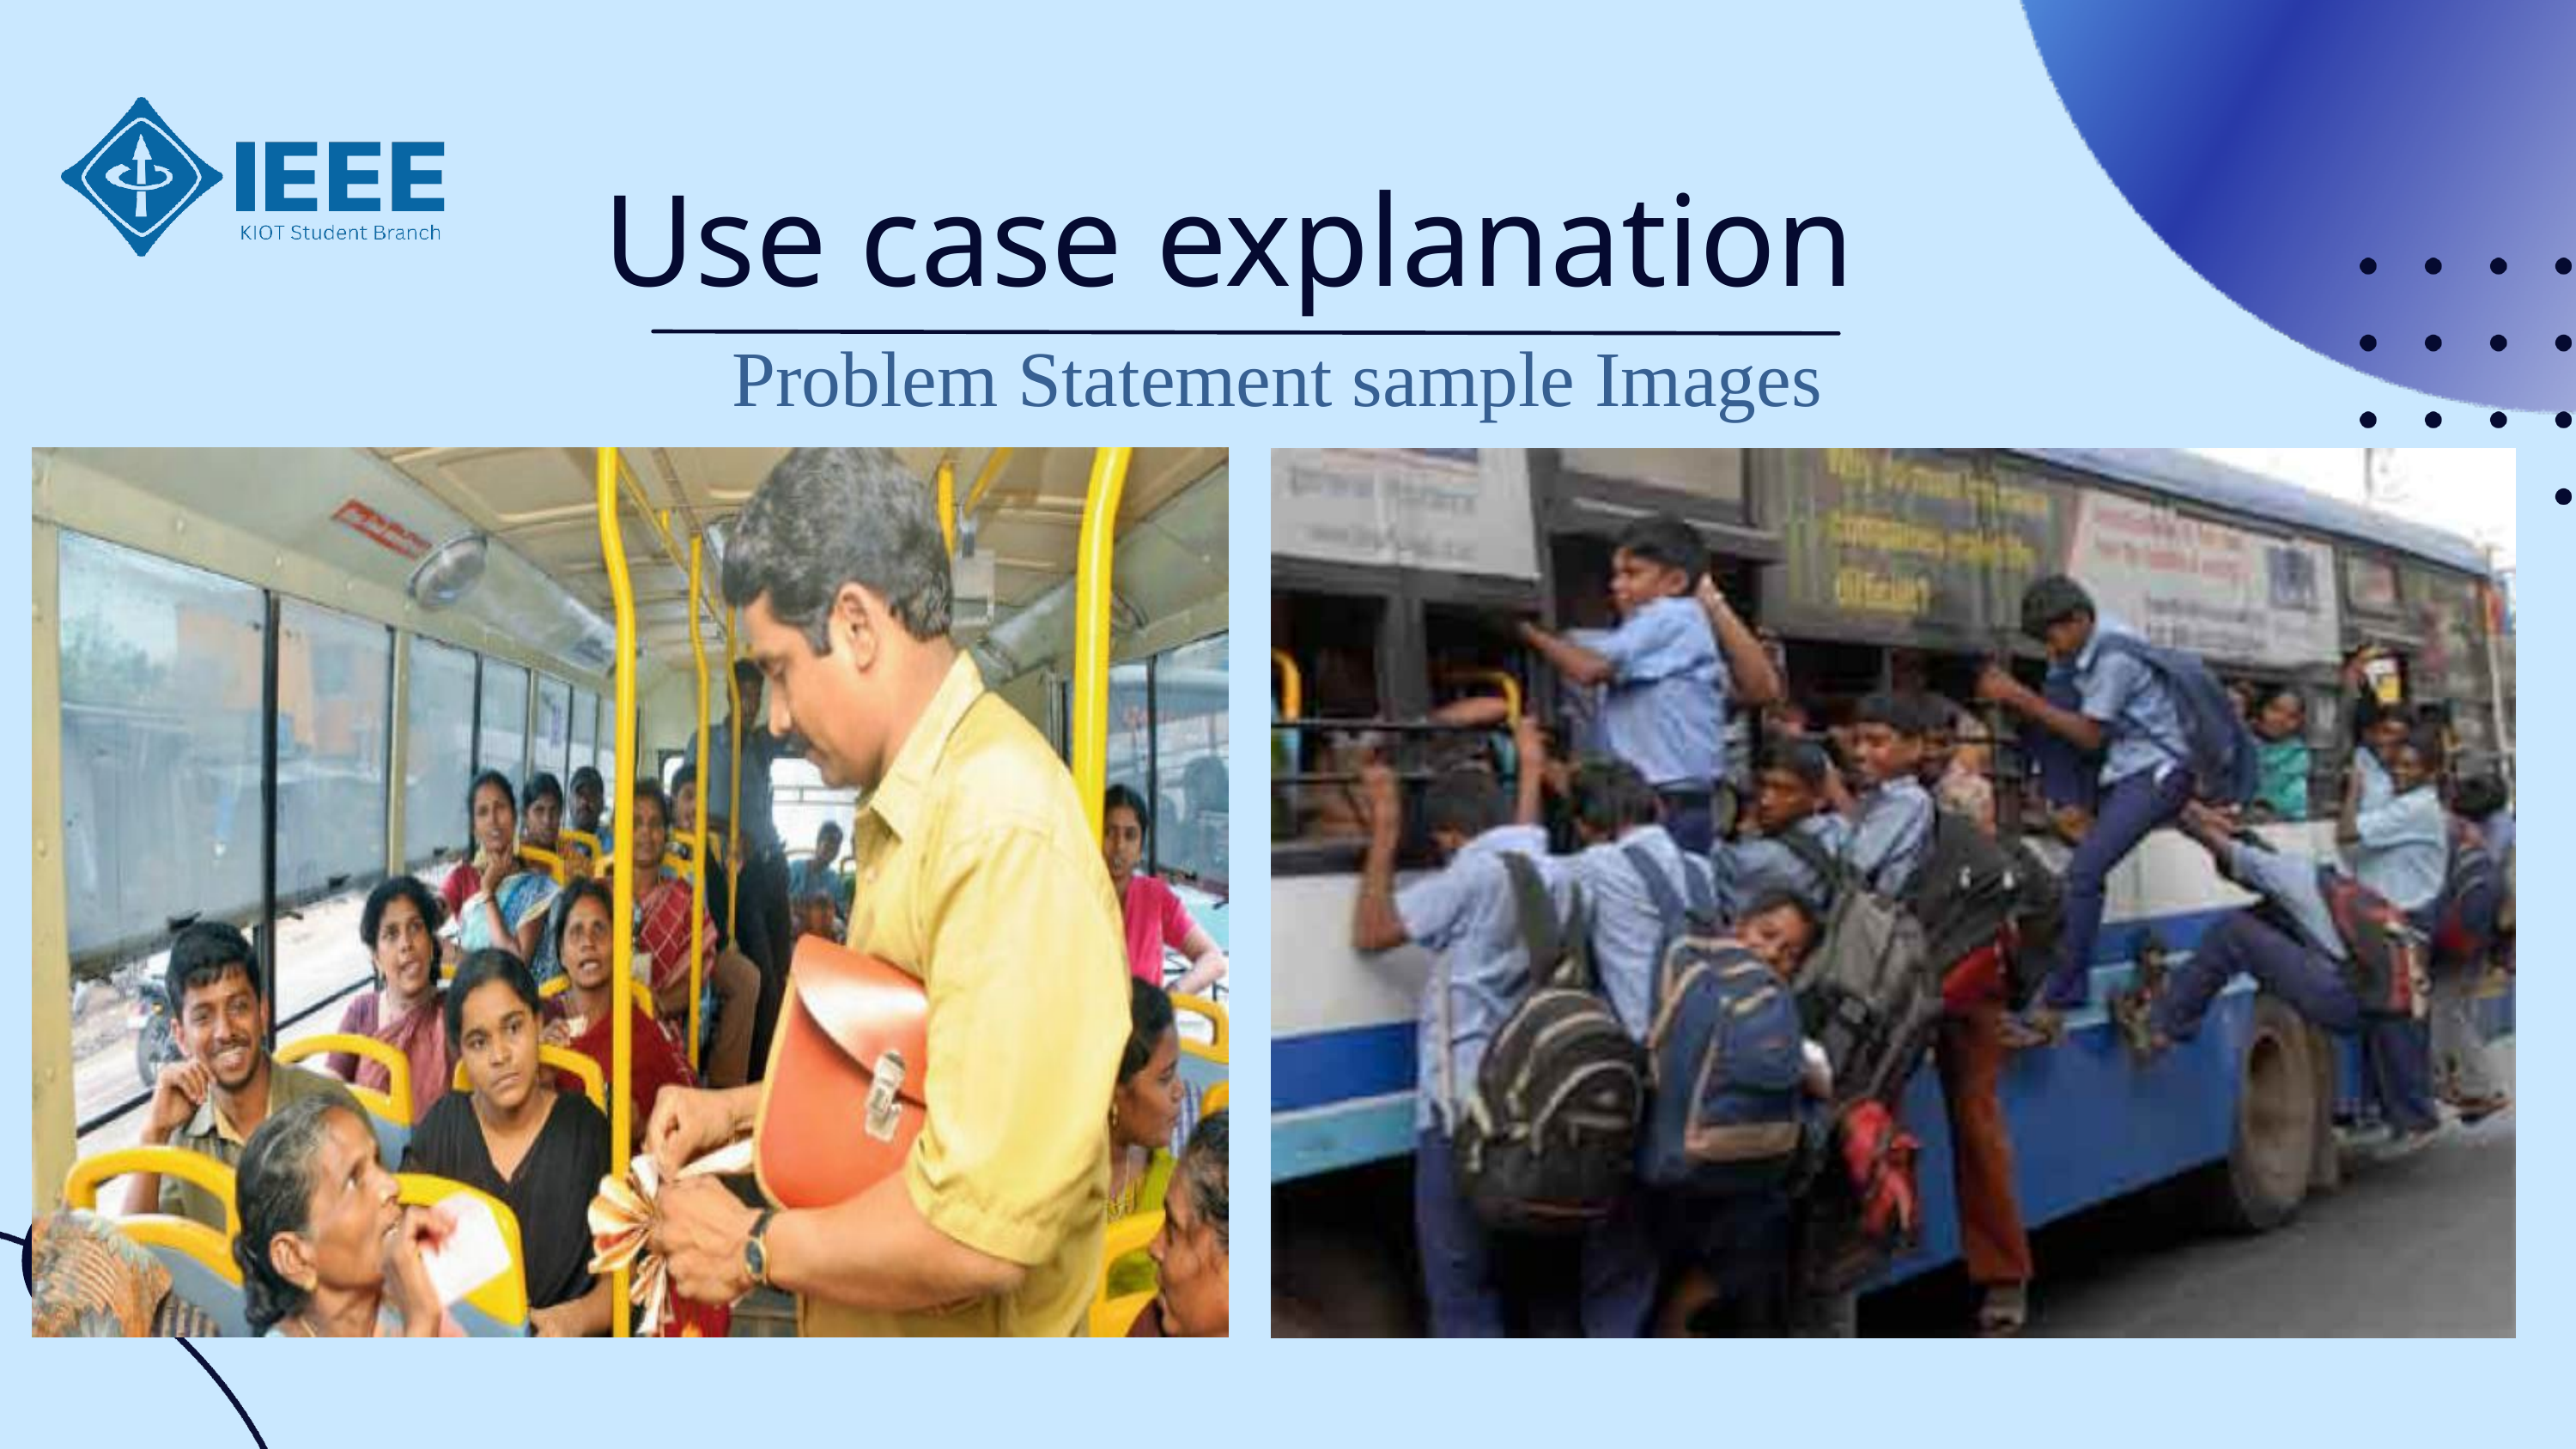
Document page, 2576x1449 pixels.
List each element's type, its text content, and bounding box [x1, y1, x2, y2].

text_box Problem Statement sample Images [719, 321, 2355, 429]
picture [21, 58, 484, 298]
picture [1271, 0, 2576, 1339]
text_box Use case explanation [471, 156, 1986, 312]
picture [0, 447, 1229, 1449]
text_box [21, 1185, 27, 1336]
